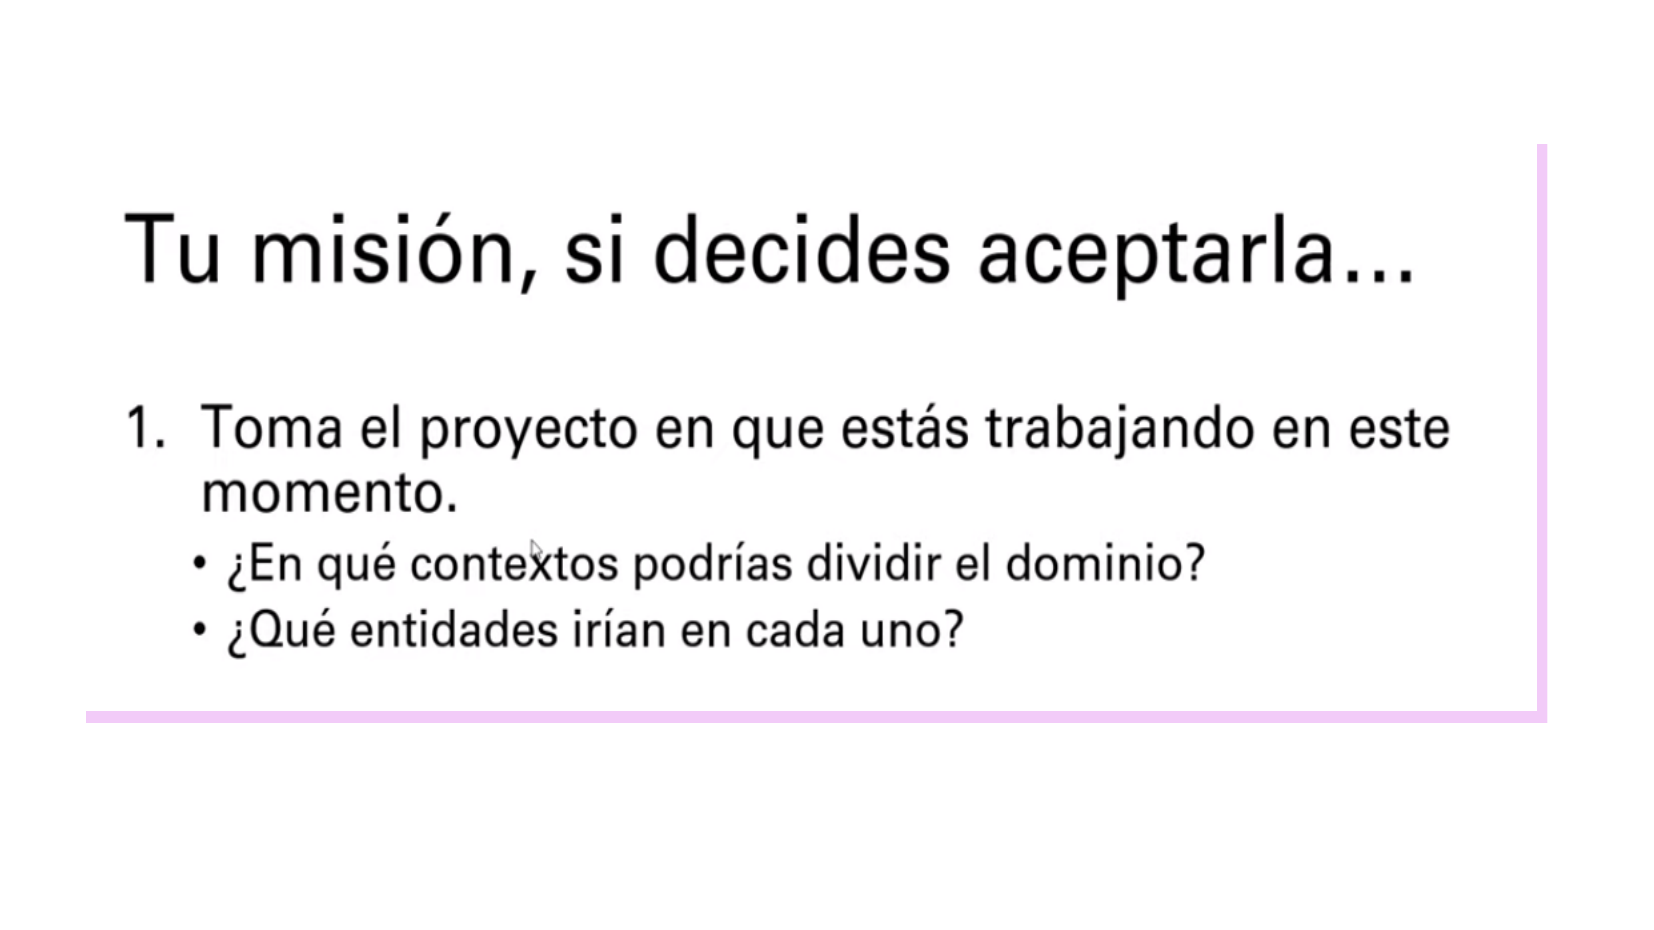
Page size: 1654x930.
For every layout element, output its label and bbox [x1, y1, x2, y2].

picture [74, 132, 1537, 711]
